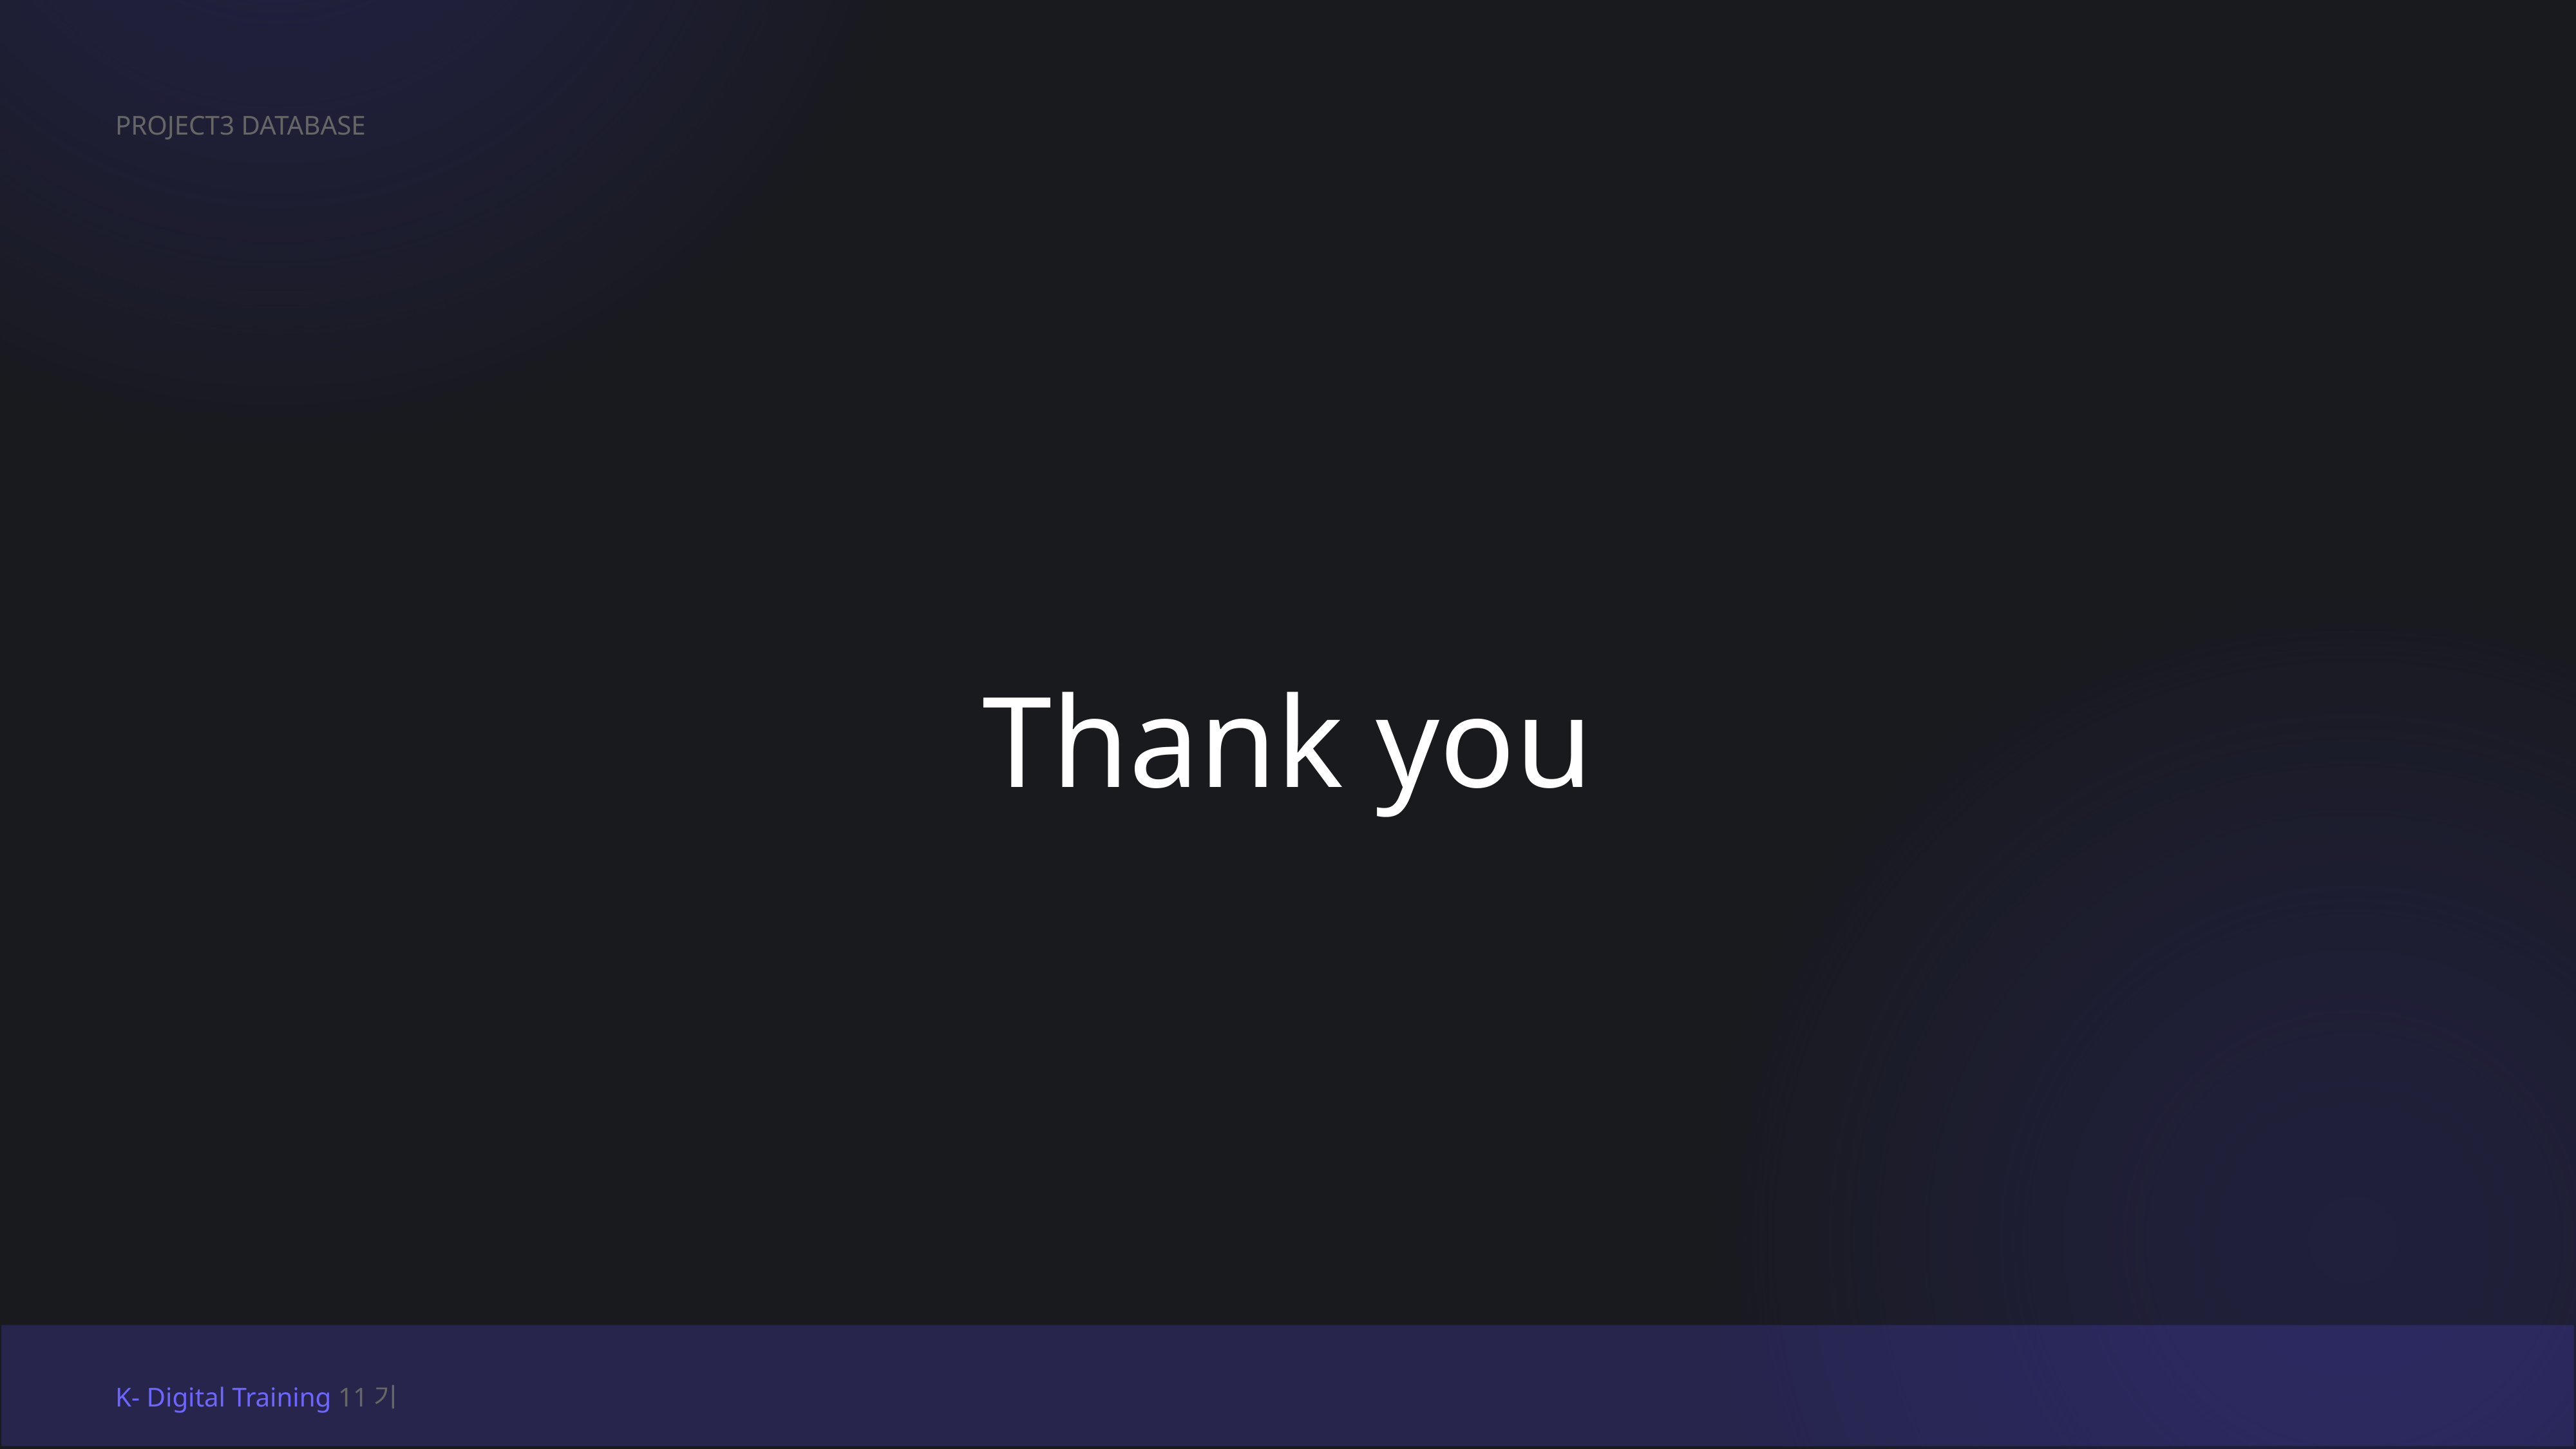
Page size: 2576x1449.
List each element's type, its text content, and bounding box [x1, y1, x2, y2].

picture [0, 574, 2576, 1449]
picture [0, 0, 943, 460]
text_box Thank you [386, 637, 1683, 813]
